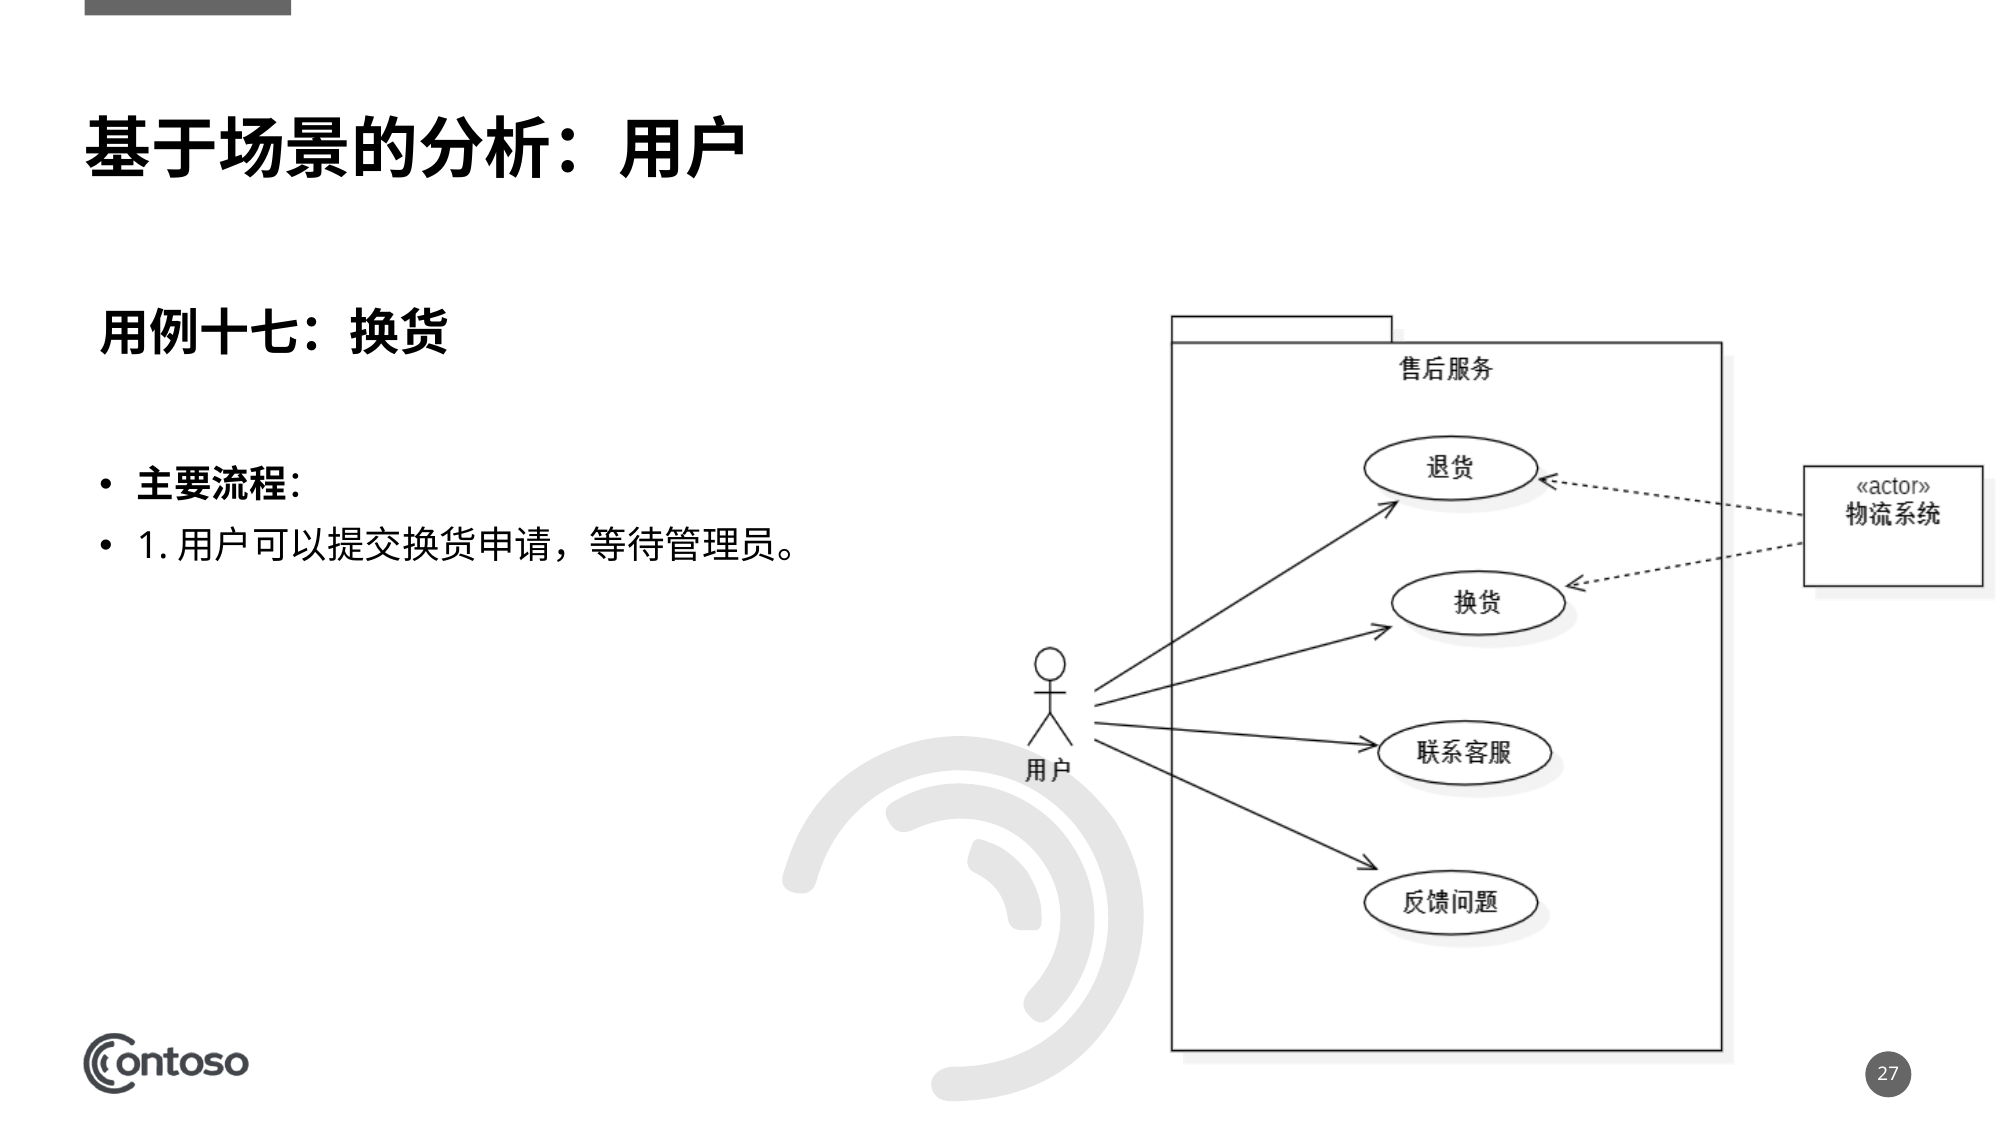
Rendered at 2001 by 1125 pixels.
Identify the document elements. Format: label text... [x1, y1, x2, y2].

picture [989, 298, 2000, 1125]
text_box 用例十七：换货 主要流程： 1.用户可以提交换货申请，等待管理员。 [84, 299, 989, 843]
title 基于场景的分析：用户 [84, 81, 895, 299]
